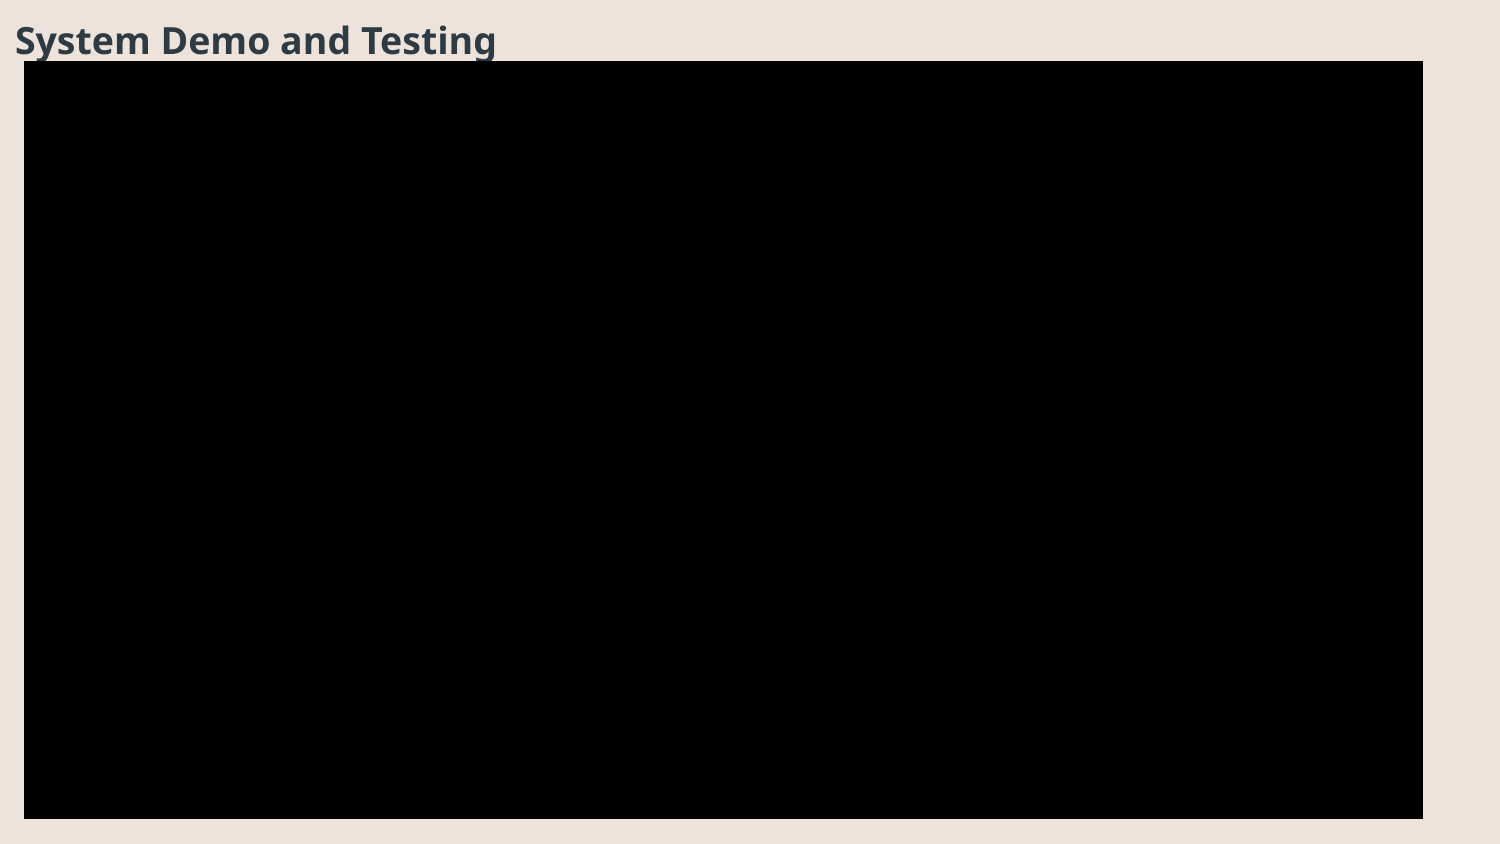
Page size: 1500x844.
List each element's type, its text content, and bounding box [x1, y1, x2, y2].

picture [24, 61, 1423, 820]
title System Demo and Testing [0, 0, 768, 81]
